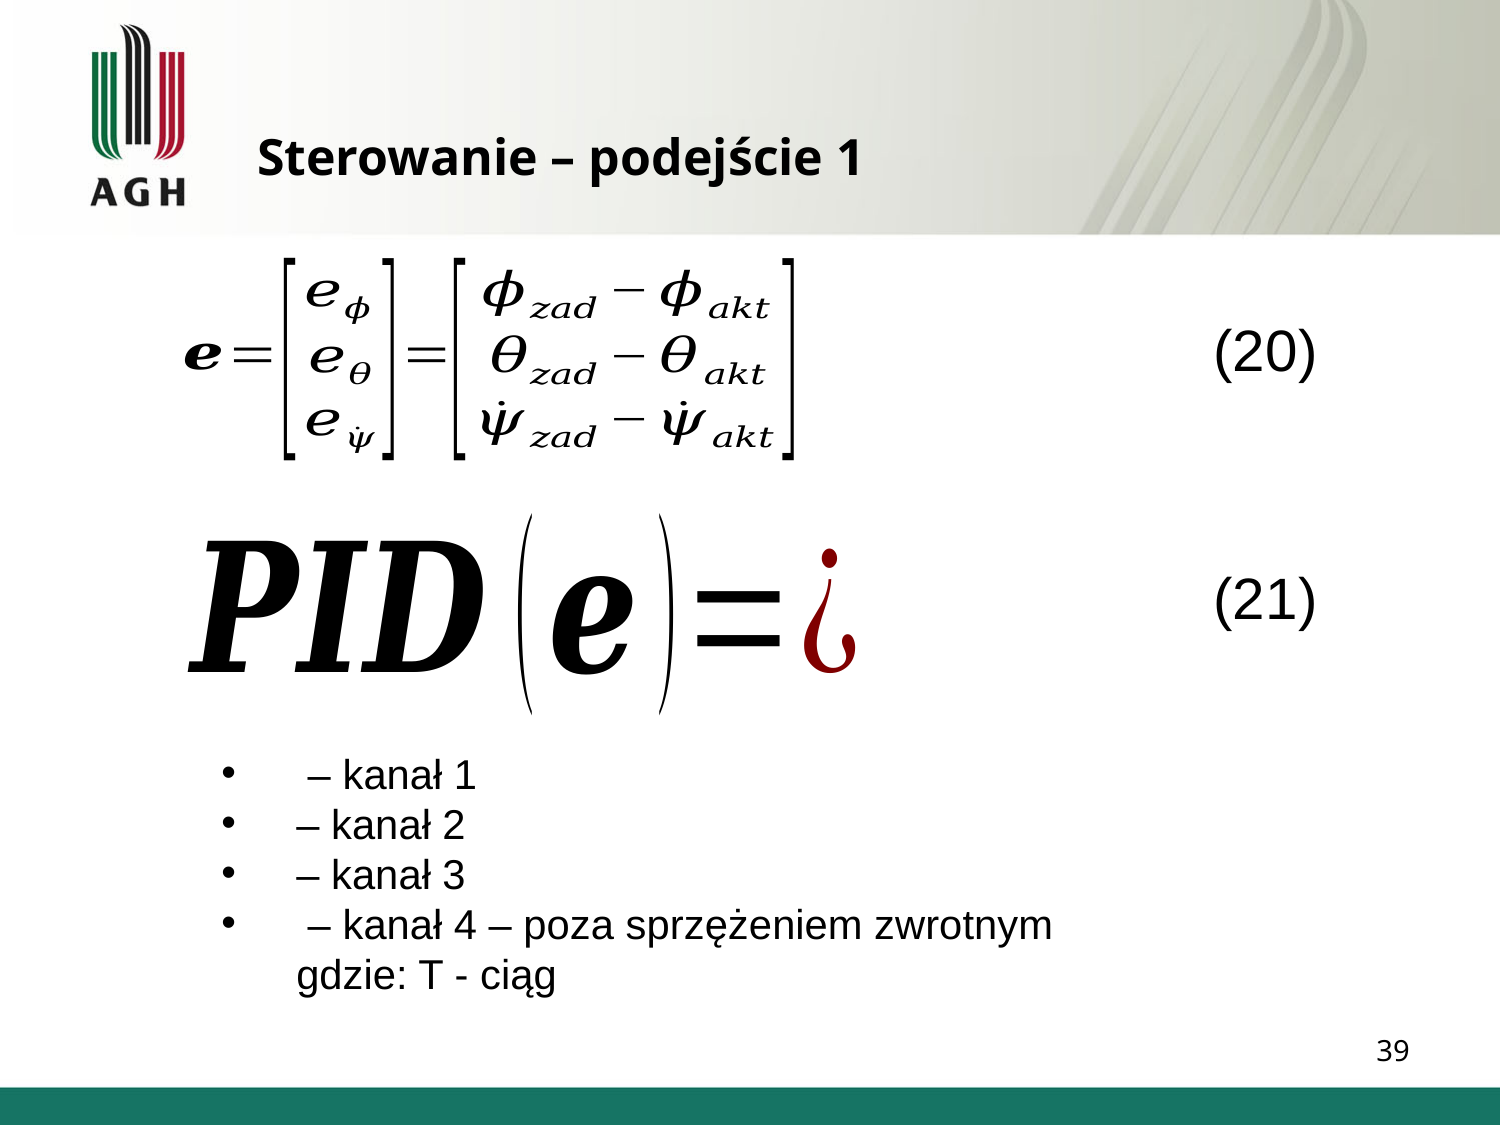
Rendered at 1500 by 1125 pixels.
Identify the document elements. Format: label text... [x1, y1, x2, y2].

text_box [182, 503, 1337, 726]
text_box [182, 255, 1337, 464]
title Sterowanie – podejście 1 [242, 78, 1425, 233]
picture [0, 0, 1500, 1125]
slide_number 39 [1074, 1024, 1425, 1103]
